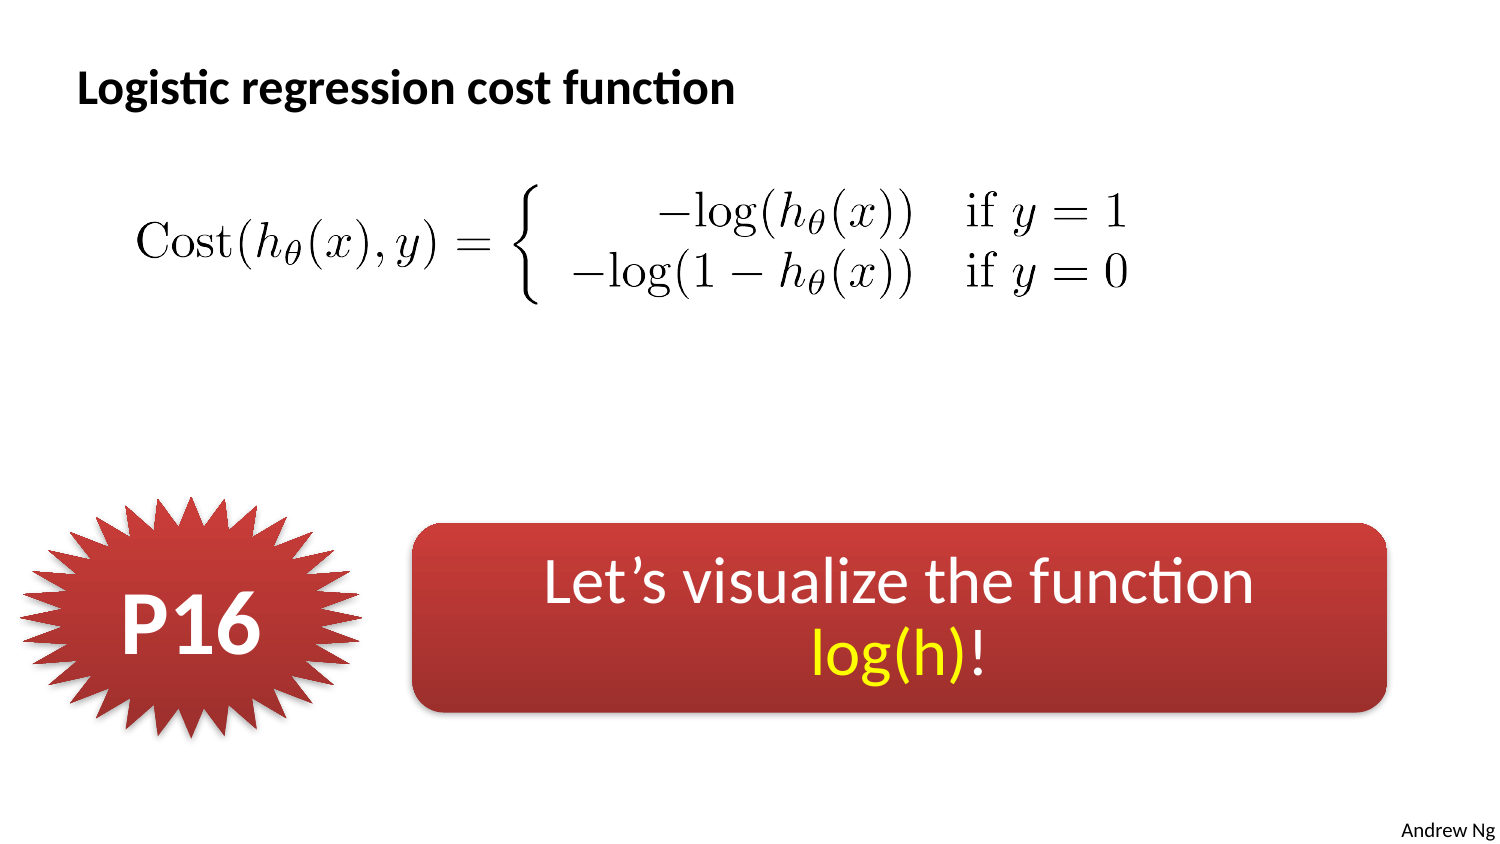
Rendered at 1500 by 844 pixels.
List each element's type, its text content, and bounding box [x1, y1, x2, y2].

text_box P16 [19, 496, 363, 739]
text_box Logistic regression cost function [62, 46, 950, 122]
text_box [412, 522, 1388, 713]
picture [137, 184, 1127, 305]
